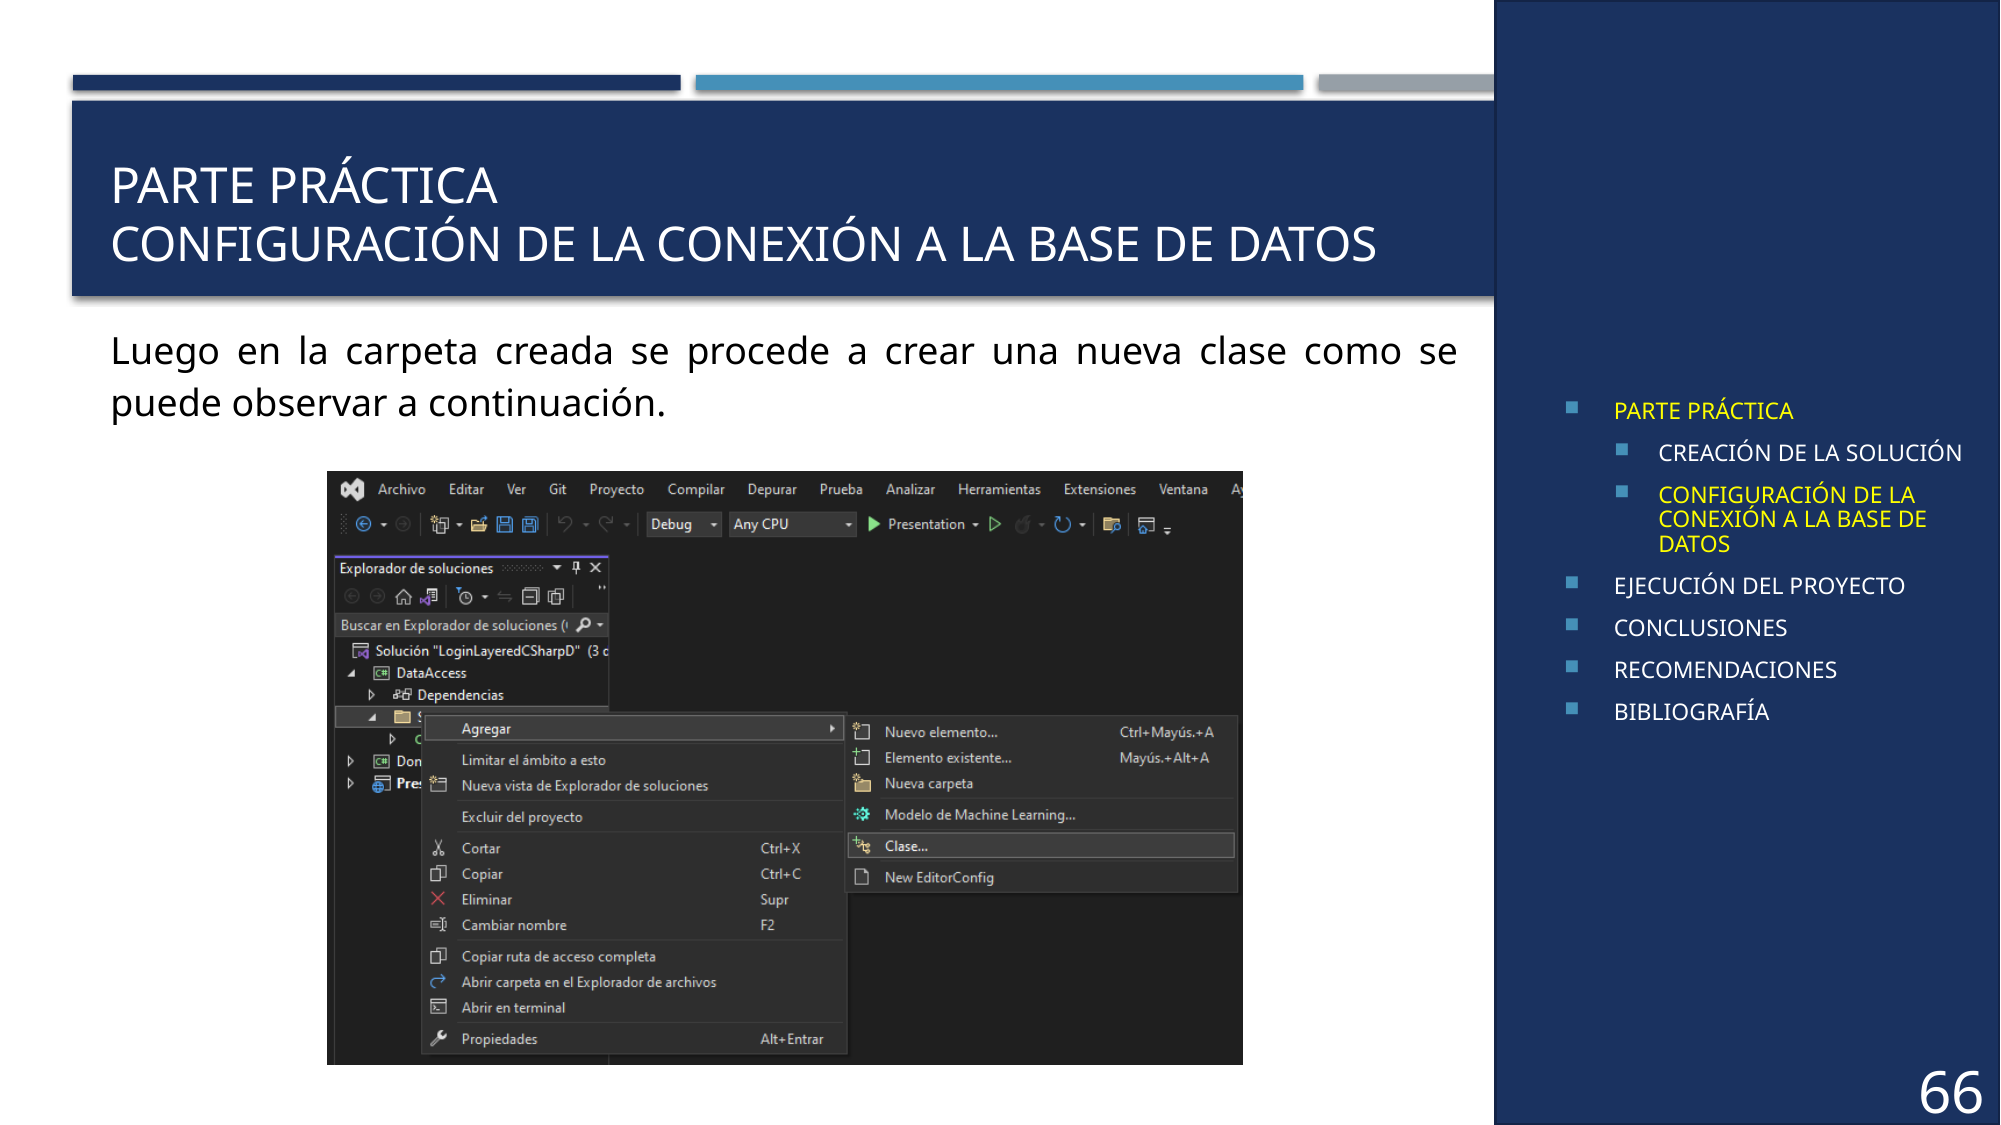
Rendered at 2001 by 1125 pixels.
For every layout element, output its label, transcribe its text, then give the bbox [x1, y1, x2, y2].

picture [326, 471, 1243, 1066]
slide_number 66 [1827, 1065, 2000, 1125]
list Luego en la carpeta creada se procede a crear una nueva clase como se puede observar a continuación. [95, 301, 1475, 444]
text_box PARTE PRÁCTICA CREACIÓN DE LA SOLUCIÓN CONFIGURACIÓN DE LA CONEXIÓN A LA BASE DE DATOS EJECUCIÓN DEL PROYECTO CONCLUSIONES RECOMENDACIONES BIBLIOGRAFÍA [1494, 0, 2000, 1125]
title Parte práctica CONFIGURACIÓN DE LA CONEXIÓN A LA BASE DE DATOS [95, 112, 1494, 279]
